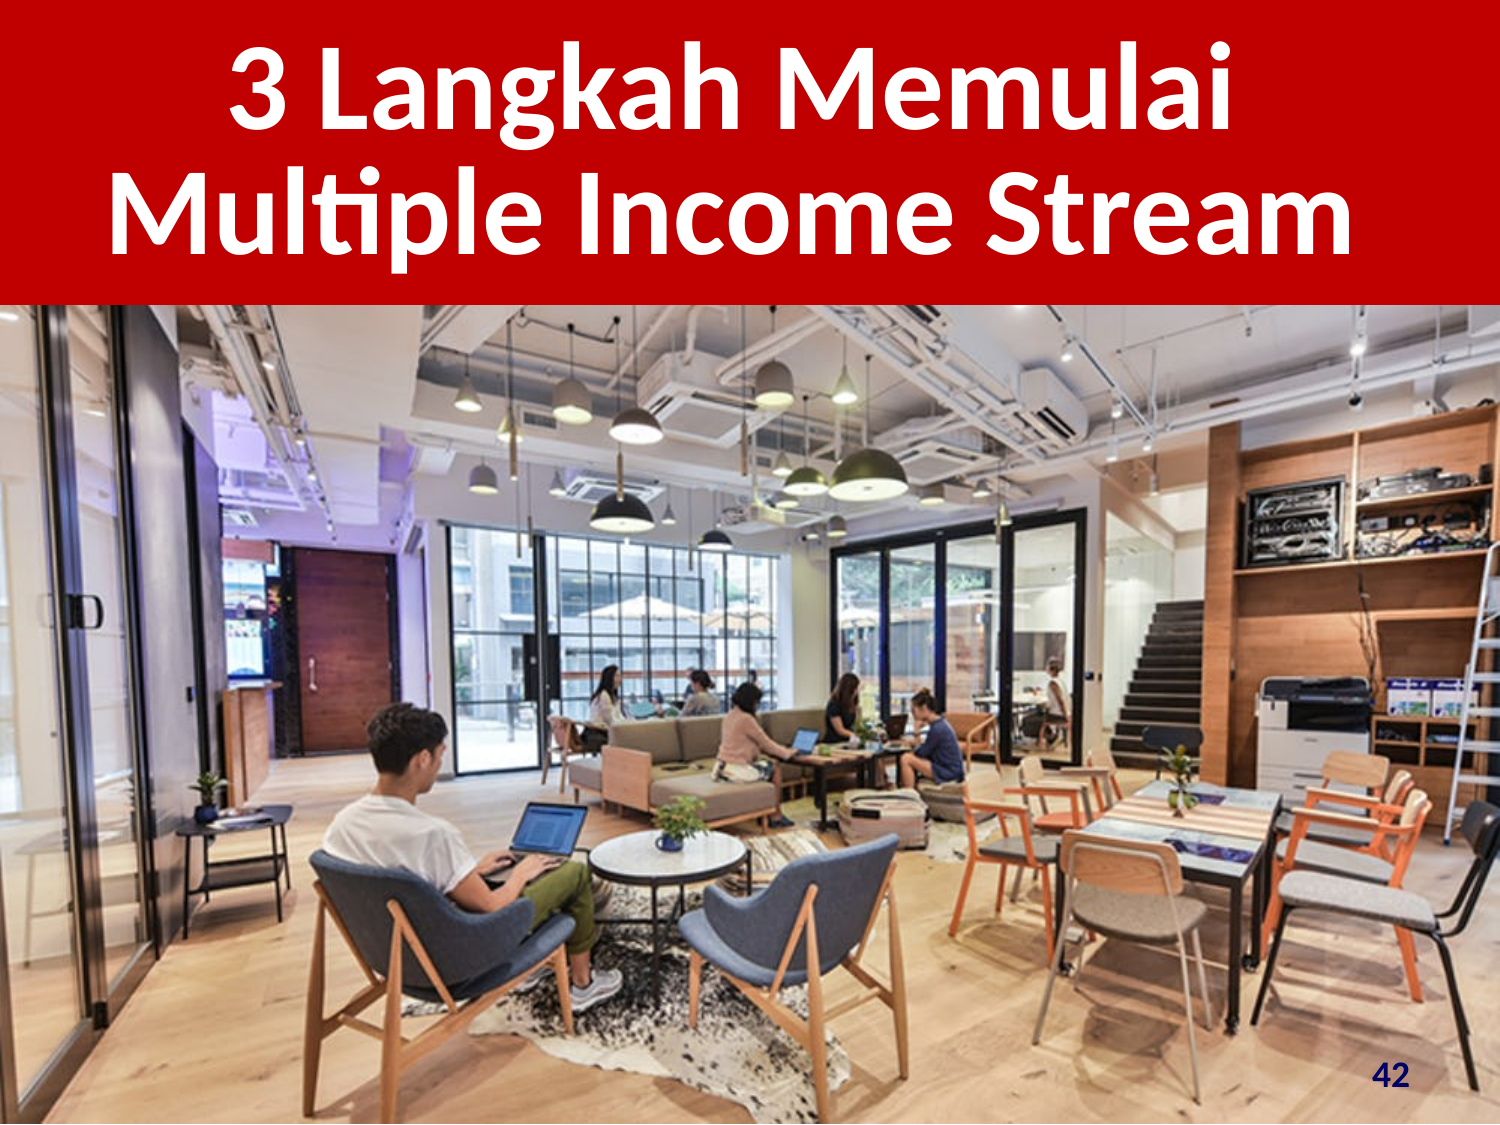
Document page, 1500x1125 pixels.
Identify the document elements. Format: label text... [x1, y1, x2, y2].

text_box 3 Langkah Memulai Multiple Income Stream [0, 22, 1481, 277]
text_box [0, 0, 1500, 278]
picture [0, 278, 1500, 1124]
